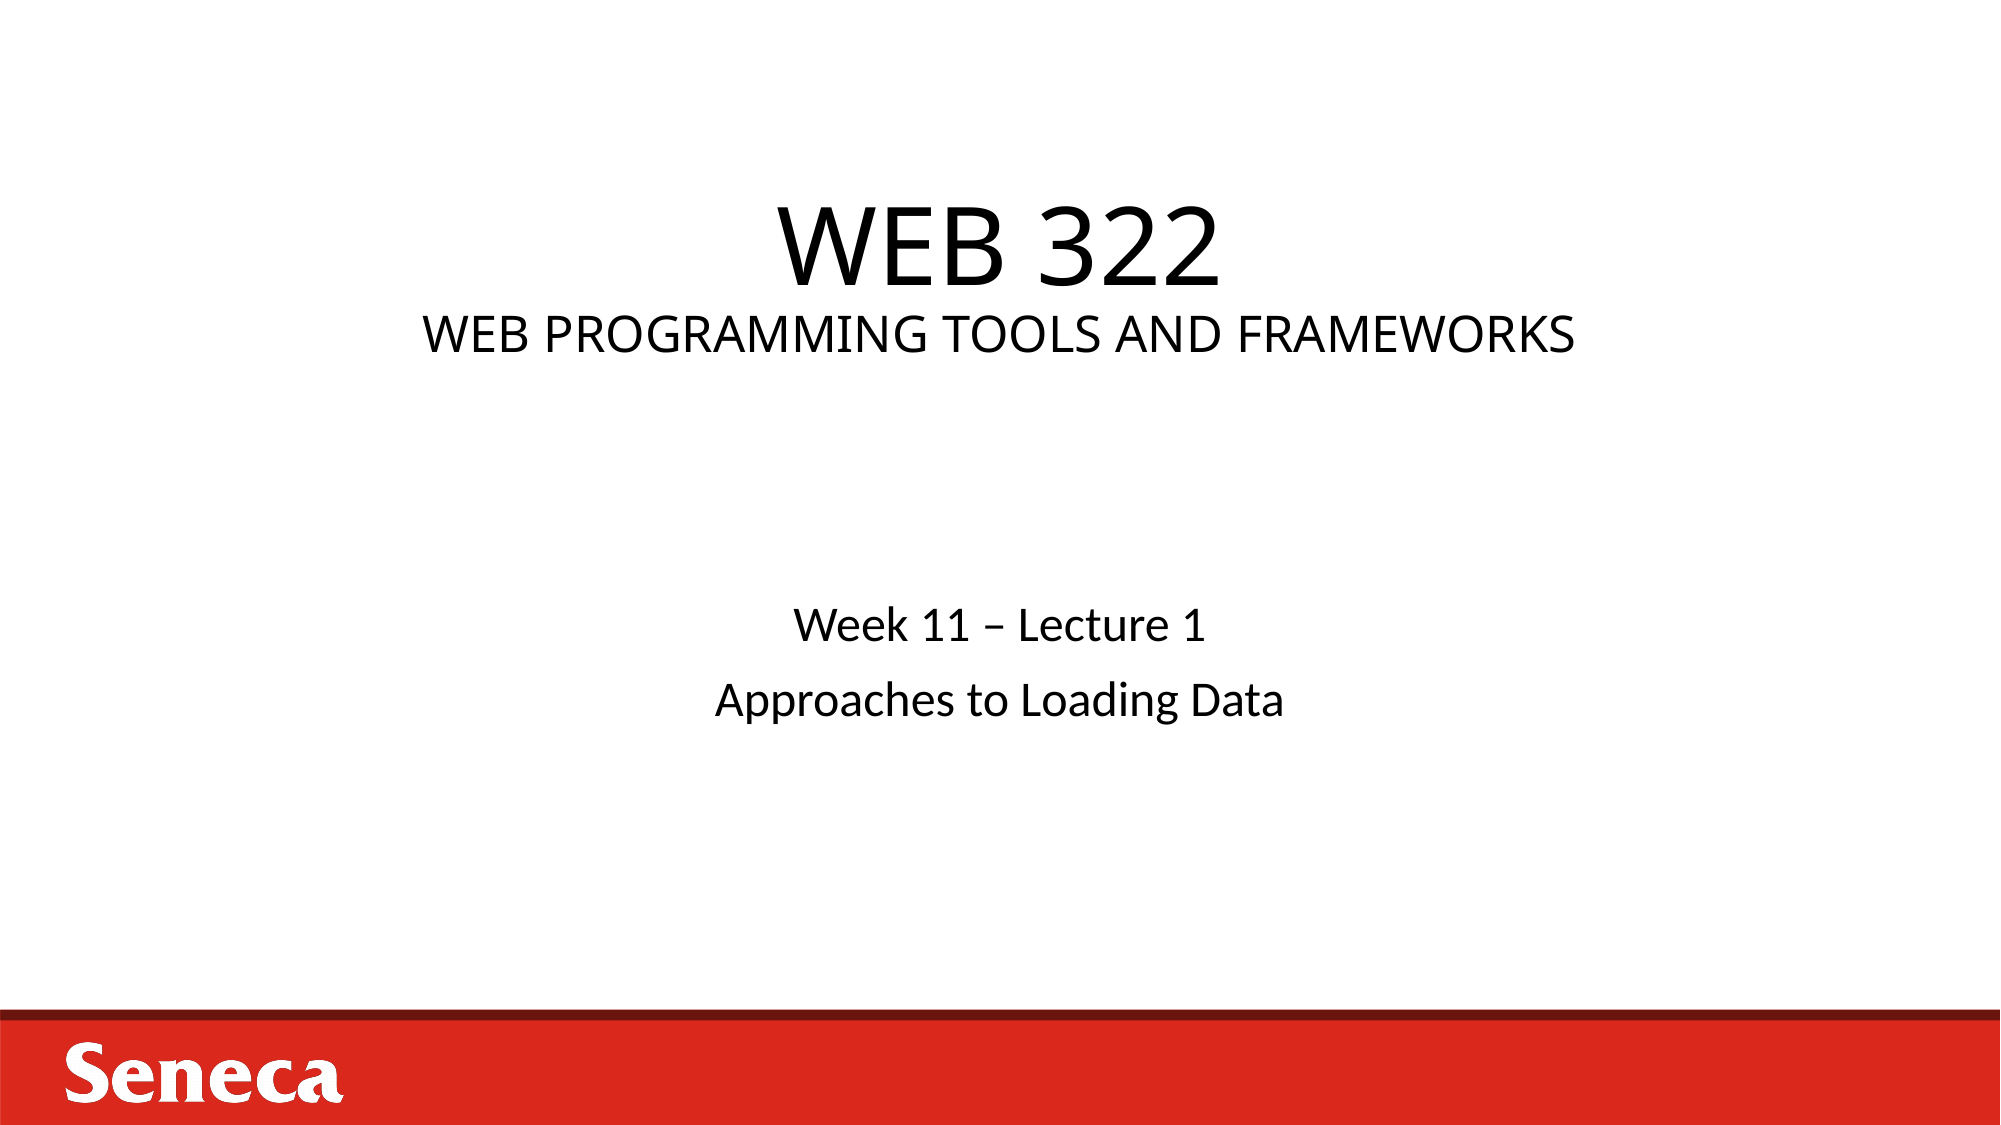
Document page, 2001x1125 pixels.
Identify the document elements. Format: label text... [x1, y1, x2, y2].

title WEB 322 WEB PROGRAMMING TOOLS AND FRAMEWORKS [249, 184, 1750, 431]
picture [65, 1042, 344, 1103]
subtitle Week 11 – Lecture 1 Approaches to Loading Data [249, 590, 1750, 863]
